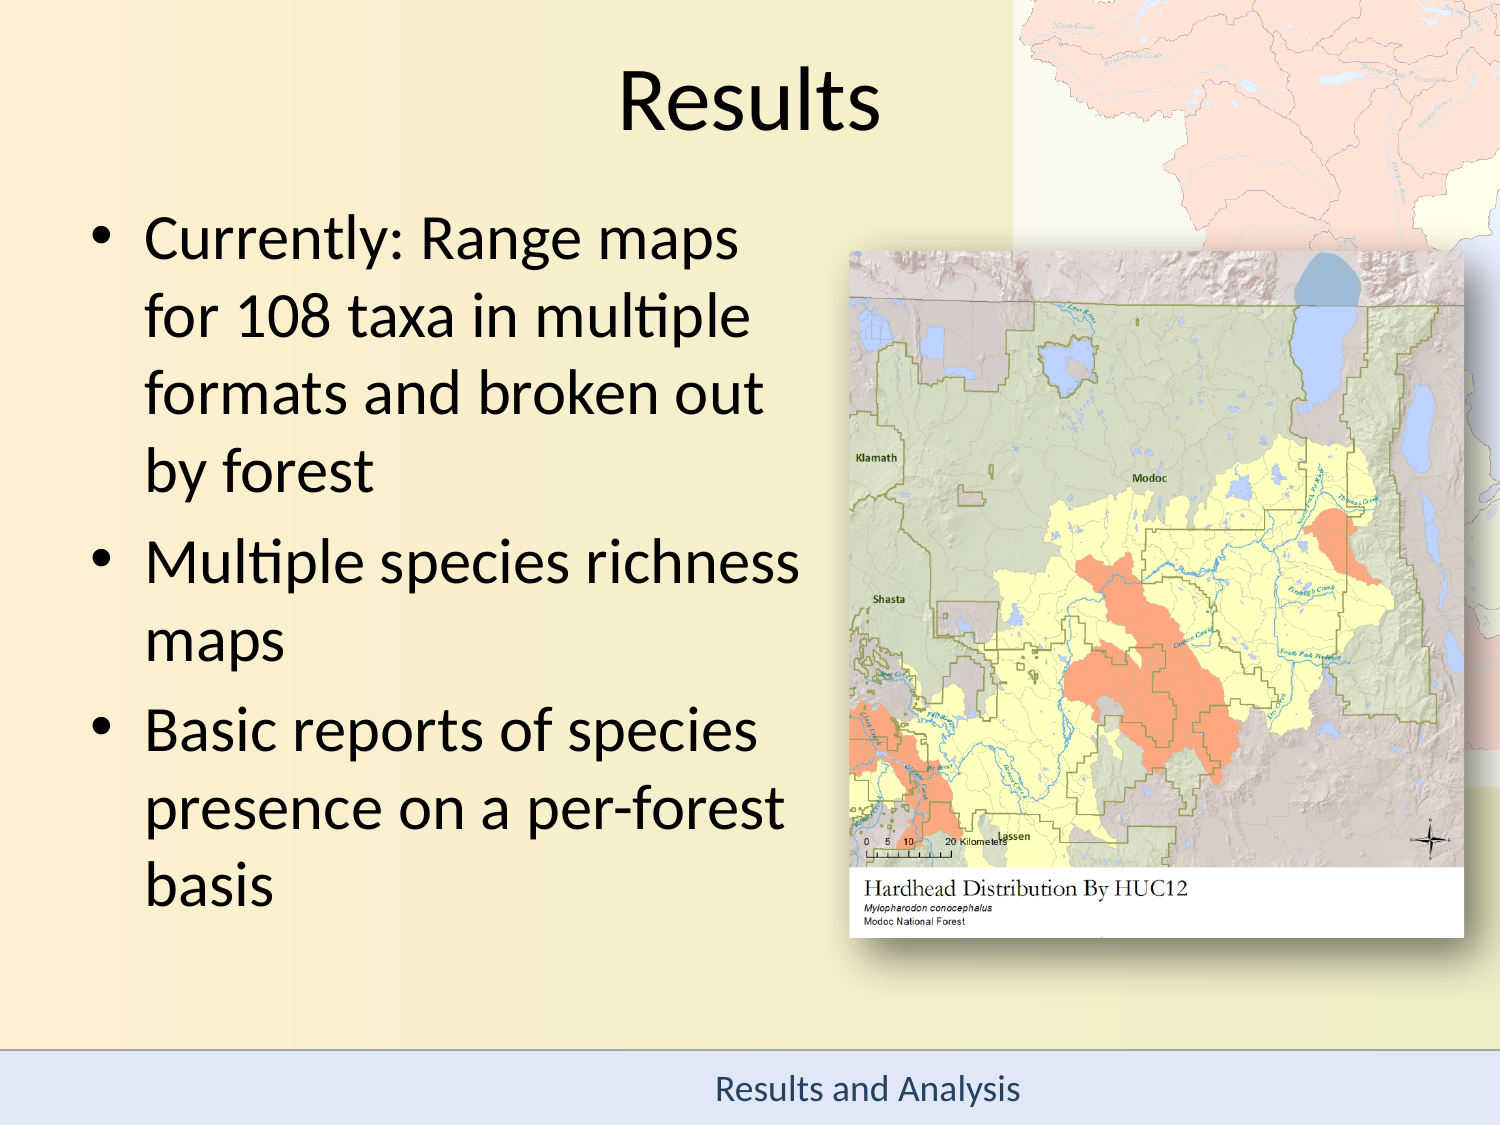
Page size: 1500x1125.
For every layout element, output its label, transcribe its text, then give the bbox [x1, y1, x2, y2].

title Results [75, 0, 1425, 188]
picture [849, 251, 1465, 939]
text_box Results and Analysis [640, 1056, 1096, 1116]
list Currently: Range maps for 108 taxa in multiple formats and broken out by forest Multiple species richness maps Basic reports of species presence on a per-forest basis [75, 187, 841, 1005]
